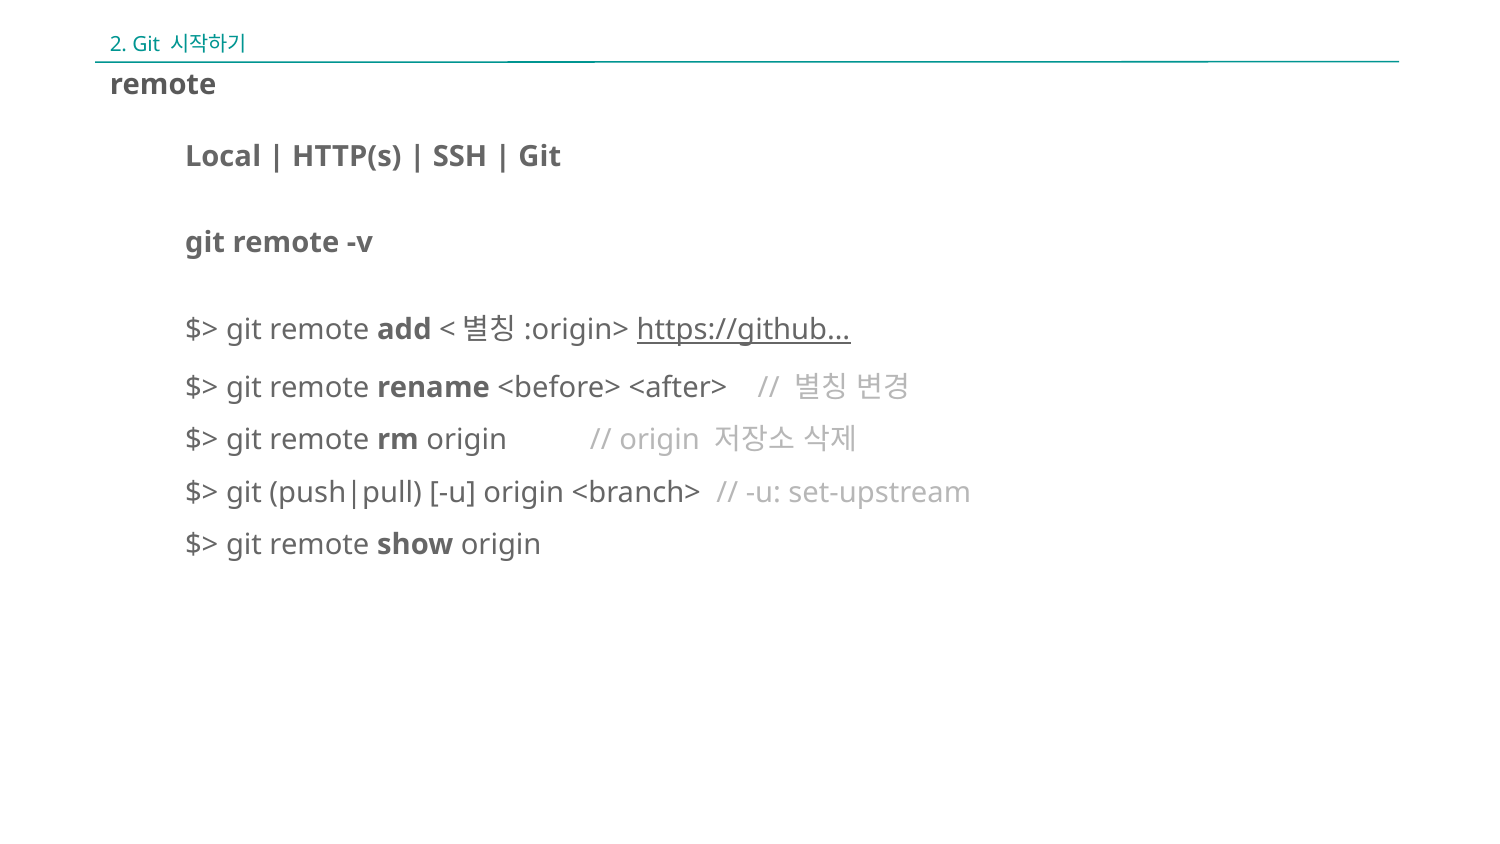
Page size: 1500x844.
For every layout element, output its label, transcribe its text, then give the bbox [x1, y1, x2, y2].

text_box Local | HTTP(s) | SSH | Git git remote -v $> git remote add <별칭:origin> https://github… $> git remote rename <before> <after> // 별칭 변경 $> git remote rm origin // origin 저장소 삭제 $> git (push|pull) [-u] origin <branch> // -u: set-upstream $> git remote show origin [95, 104, 1400, 576]
text_box remote [95, 70, 1167, 112]
text_box 2. Git 시작하기 [95, 26, 1167, 61]
